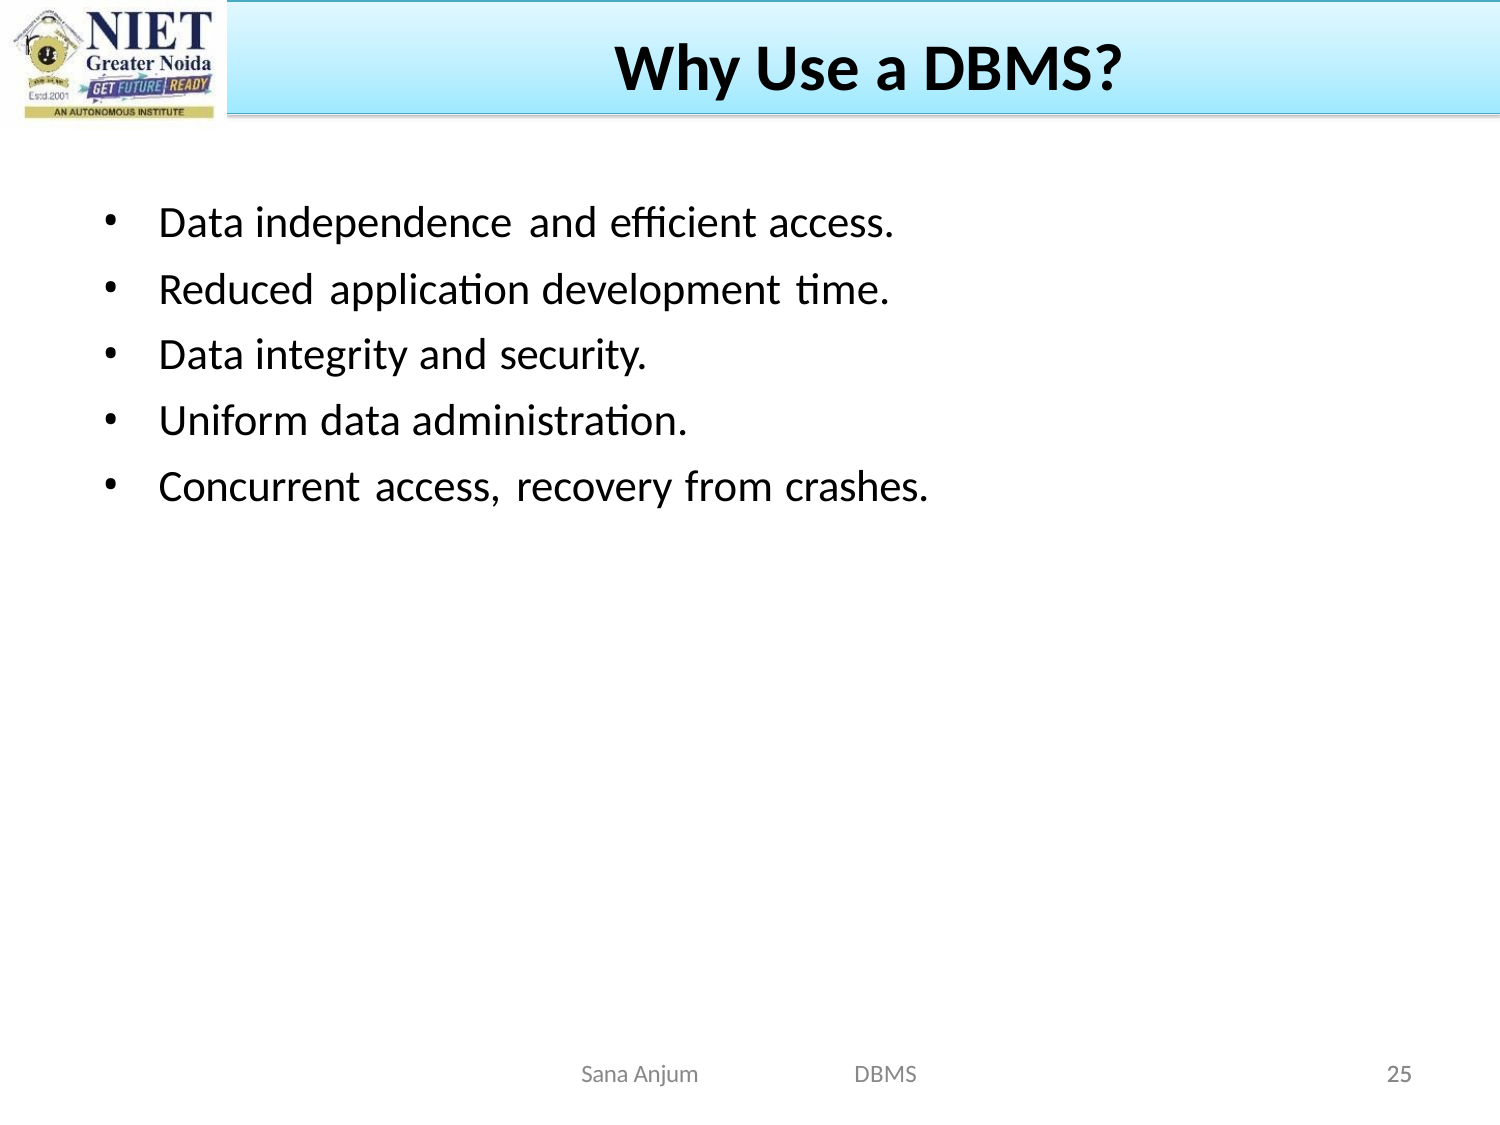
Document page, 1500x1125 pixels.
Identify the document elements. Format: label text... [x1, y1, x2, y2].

title Why Use a DBMS? [612, 21, 1127, 212]
picture [1127, 114, 1500, 123]
slide_number 25 [1380, 1061, 1418, 1091]
text_box Sana Anjum [579, 1061, 724, 1088]
text_box DBMS [852, 1061, 918, 1088]
picture [0, 0, 1500, 129]
text_box Data independence and efficient access. Reduced application development time. Data integrity and security. Uniform data administration. Concurrent access, recovery from crashes. [100, 176, 941, 511]
